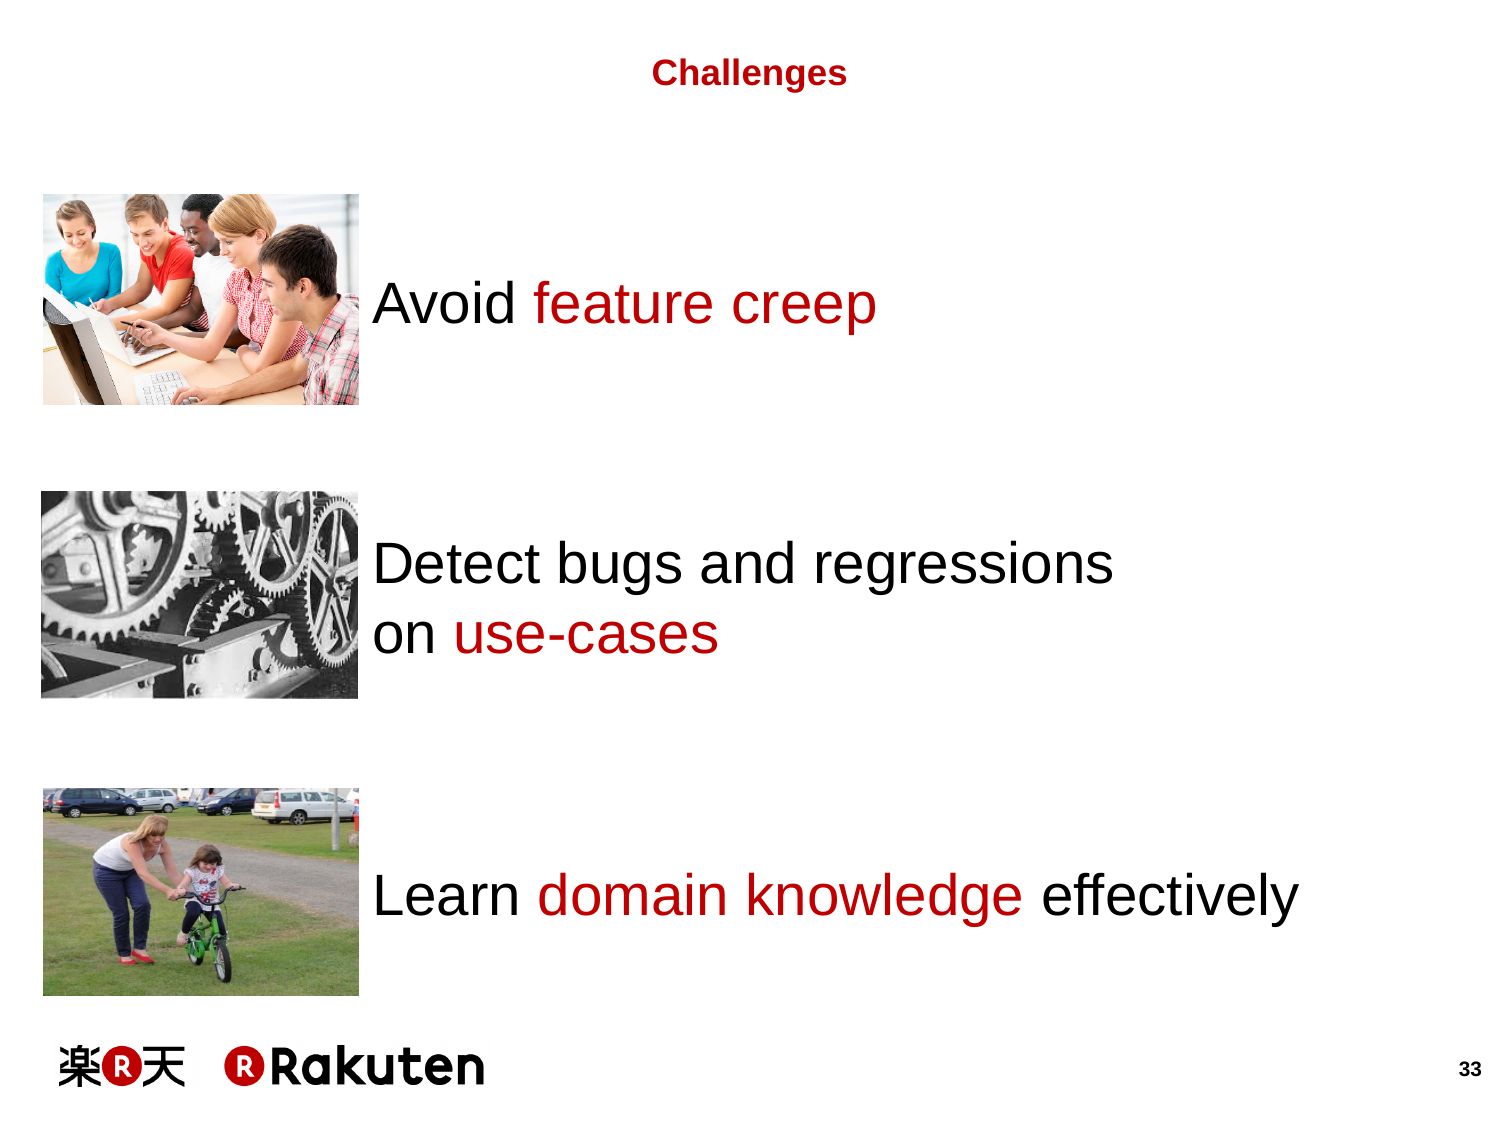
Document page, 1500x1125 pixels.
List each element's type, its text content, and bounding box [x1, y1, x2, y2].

text_box Avoid feature creep [362, 196, 1471, 404]
picture [53, 1039, 491, 1093]
text_box Detect bugs and regressions on use-cases [360, 491, 1471, 699]
picture [43, 194, 359, 405]
text_box Learn domain knowledge effectively [361, 788, 1471, 996]
picture [40, 491, 358, 699]
title Challenges [59, 41, 1441, 101]
picture [43, 788, 359, 996]
